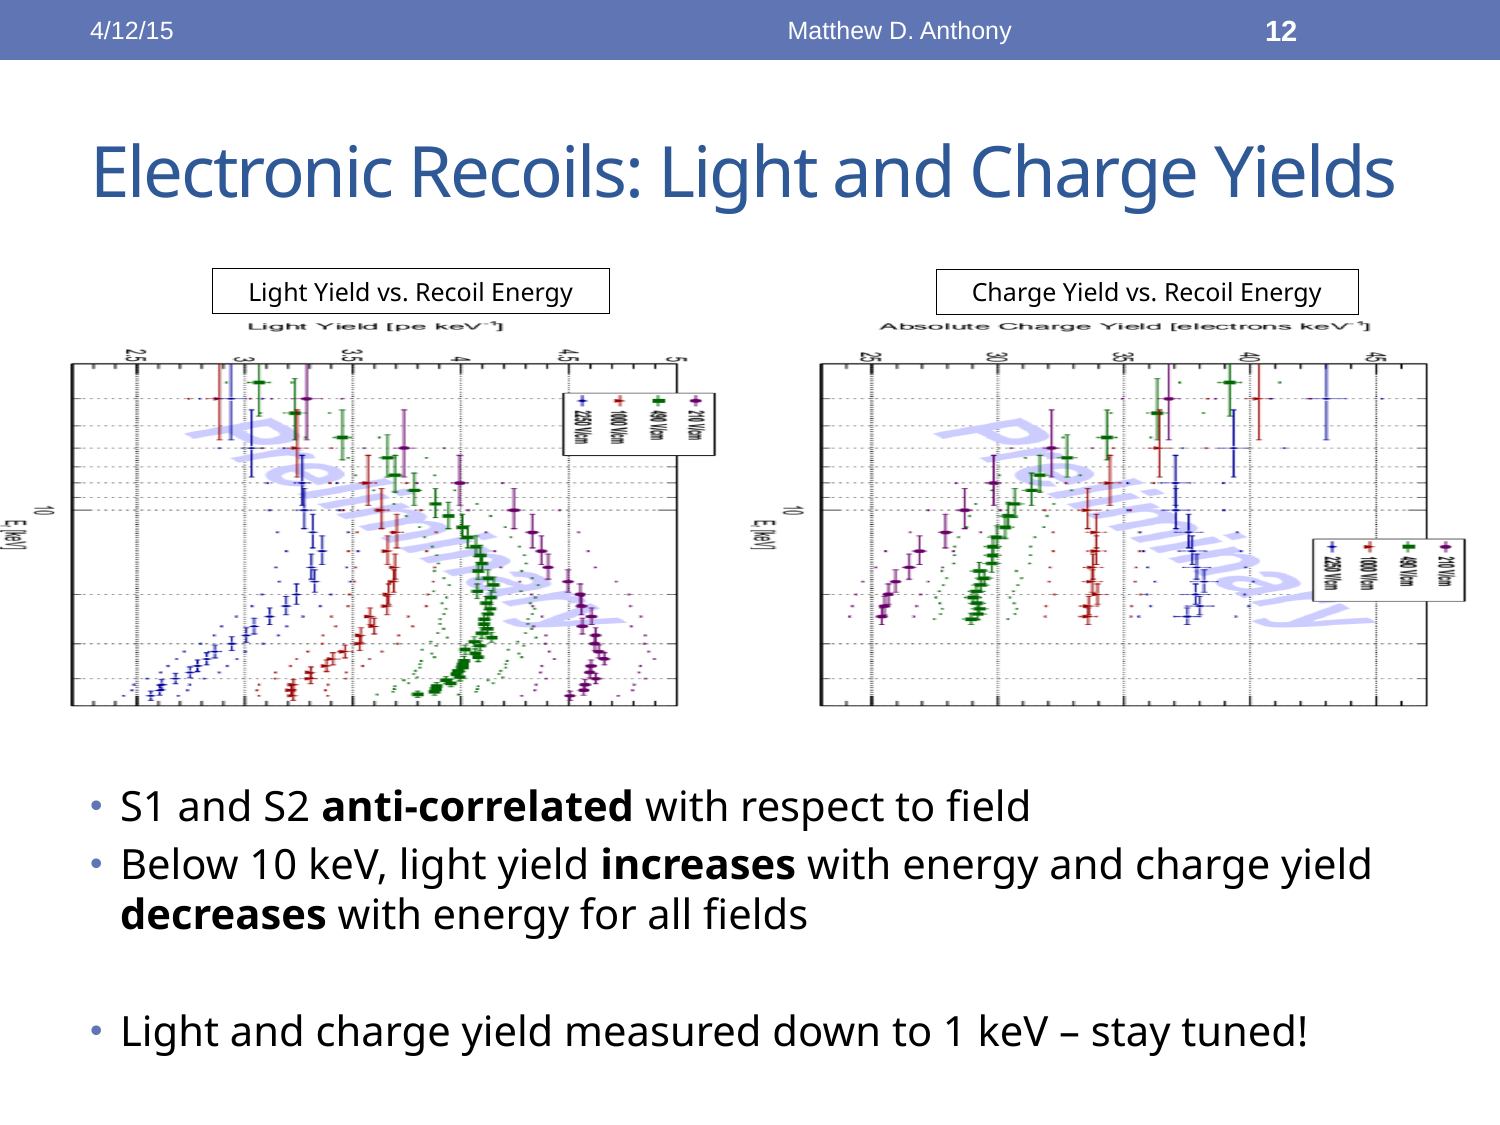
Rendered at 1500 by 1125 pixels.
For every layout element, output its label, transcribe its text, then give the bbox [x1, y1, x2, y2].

picture [916, 141, 1333, 893]
footer Matthew D. Anthony [562, 3, 1238, 57]
list S1 and S2 anti-correlated with respect to field Below 10 keV, light yield increases with energy and charge yield decreases with energy for all fields Light and charge yield measured down to 1 keV – stay tuned! [75, 772, 1425, 1095]
slide_number 12 [1250, 3, 1425, 57]
title Electronic Recoils: Light and Charge Yields [75, 87, 1425, 250]
text_box Light Yield vs. Recoil Energy [592, 268, 610, 314]
picture [167, 141, 584, 893]
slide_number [75, 3, 550, 57]
text_box Charge Yield vs. Recoil Energy [1341, 269, 1359, 315]
